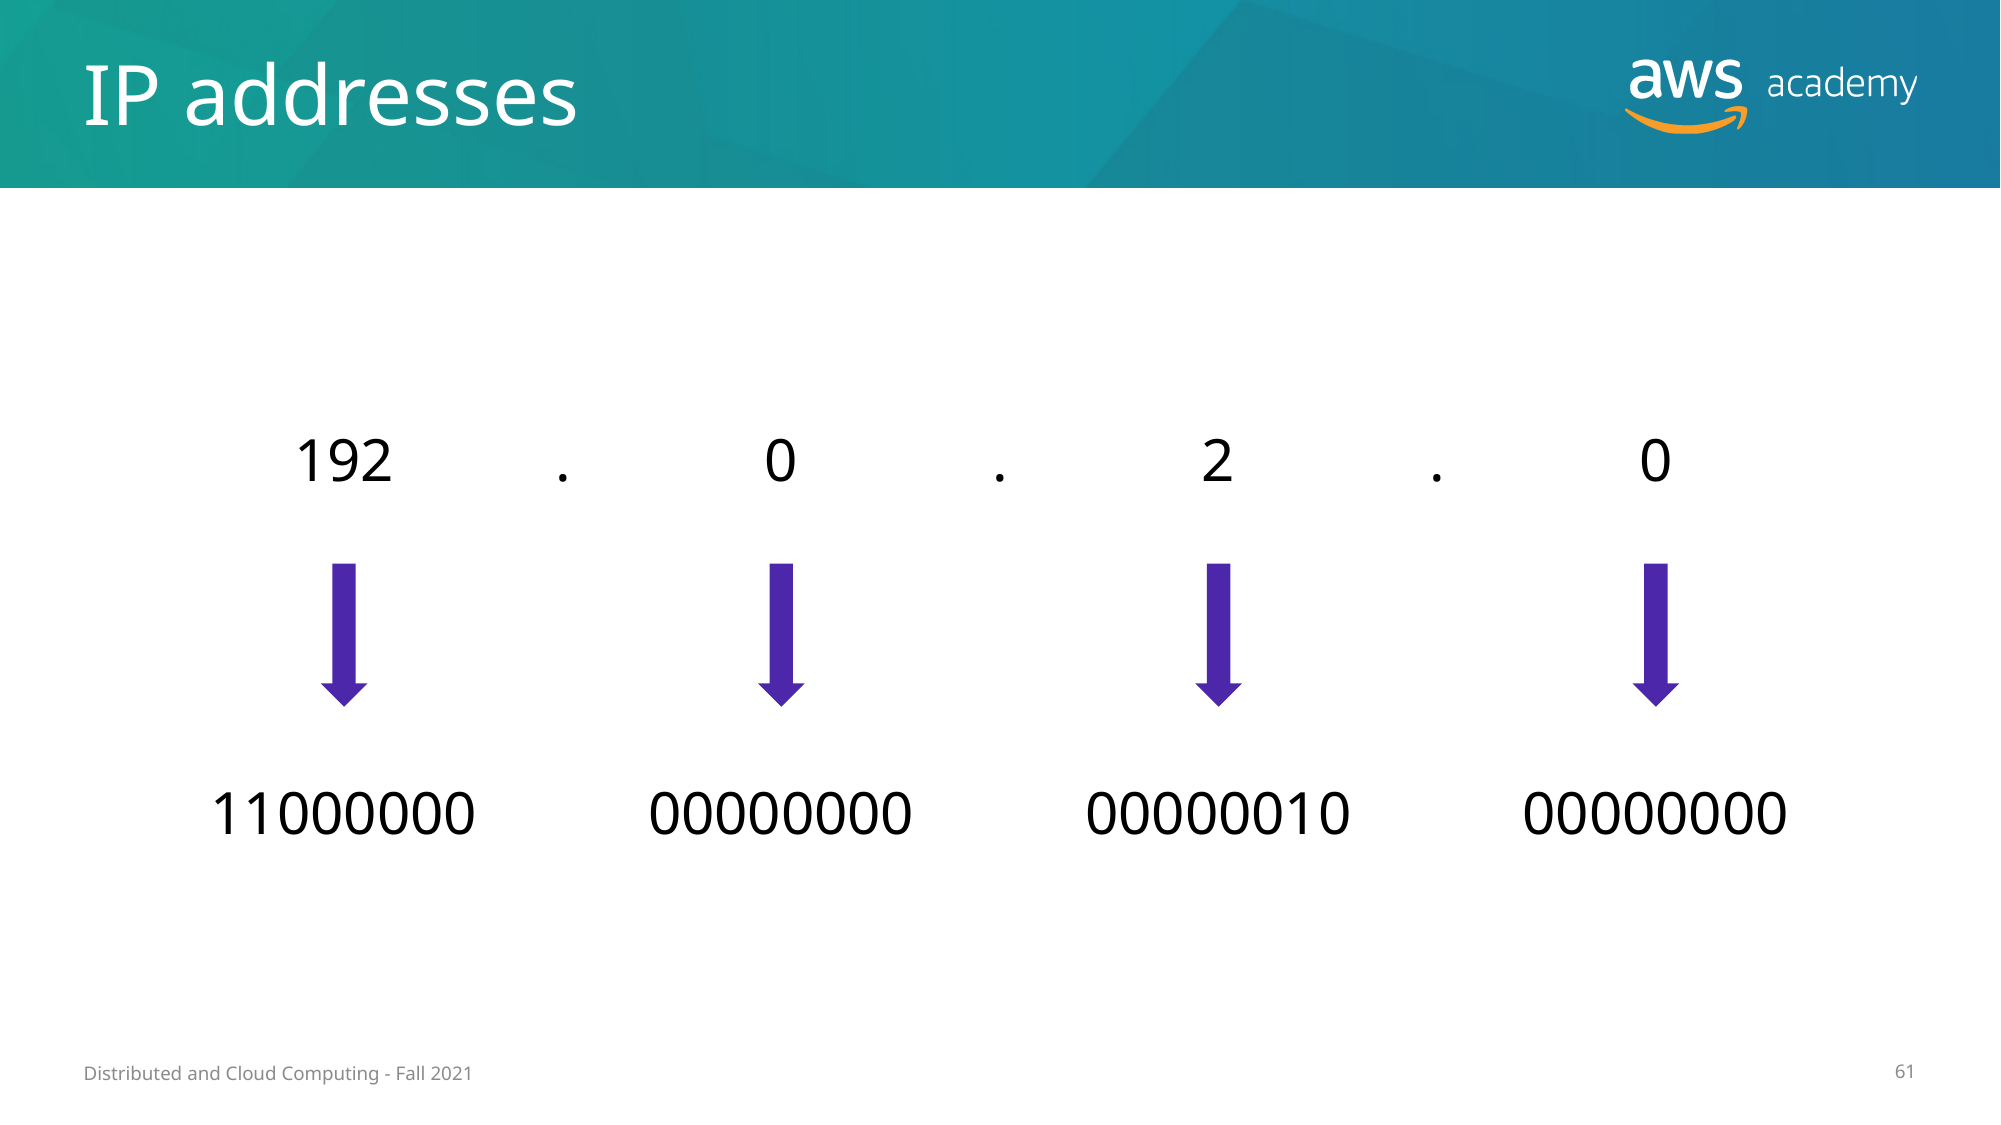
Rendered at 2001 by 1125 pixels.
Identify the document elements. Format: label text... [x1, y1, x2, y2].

title IP addresses [68, 59, 1551, 138]
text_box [191, 415, 1809, 855]
slide_number 61 [1481, 1042, 1932, 1103]
footer Distributed and Cloud Computing - Fall 2021 [68, 1042, 682, 1103]
picture [0, 0, 2000, 188]
